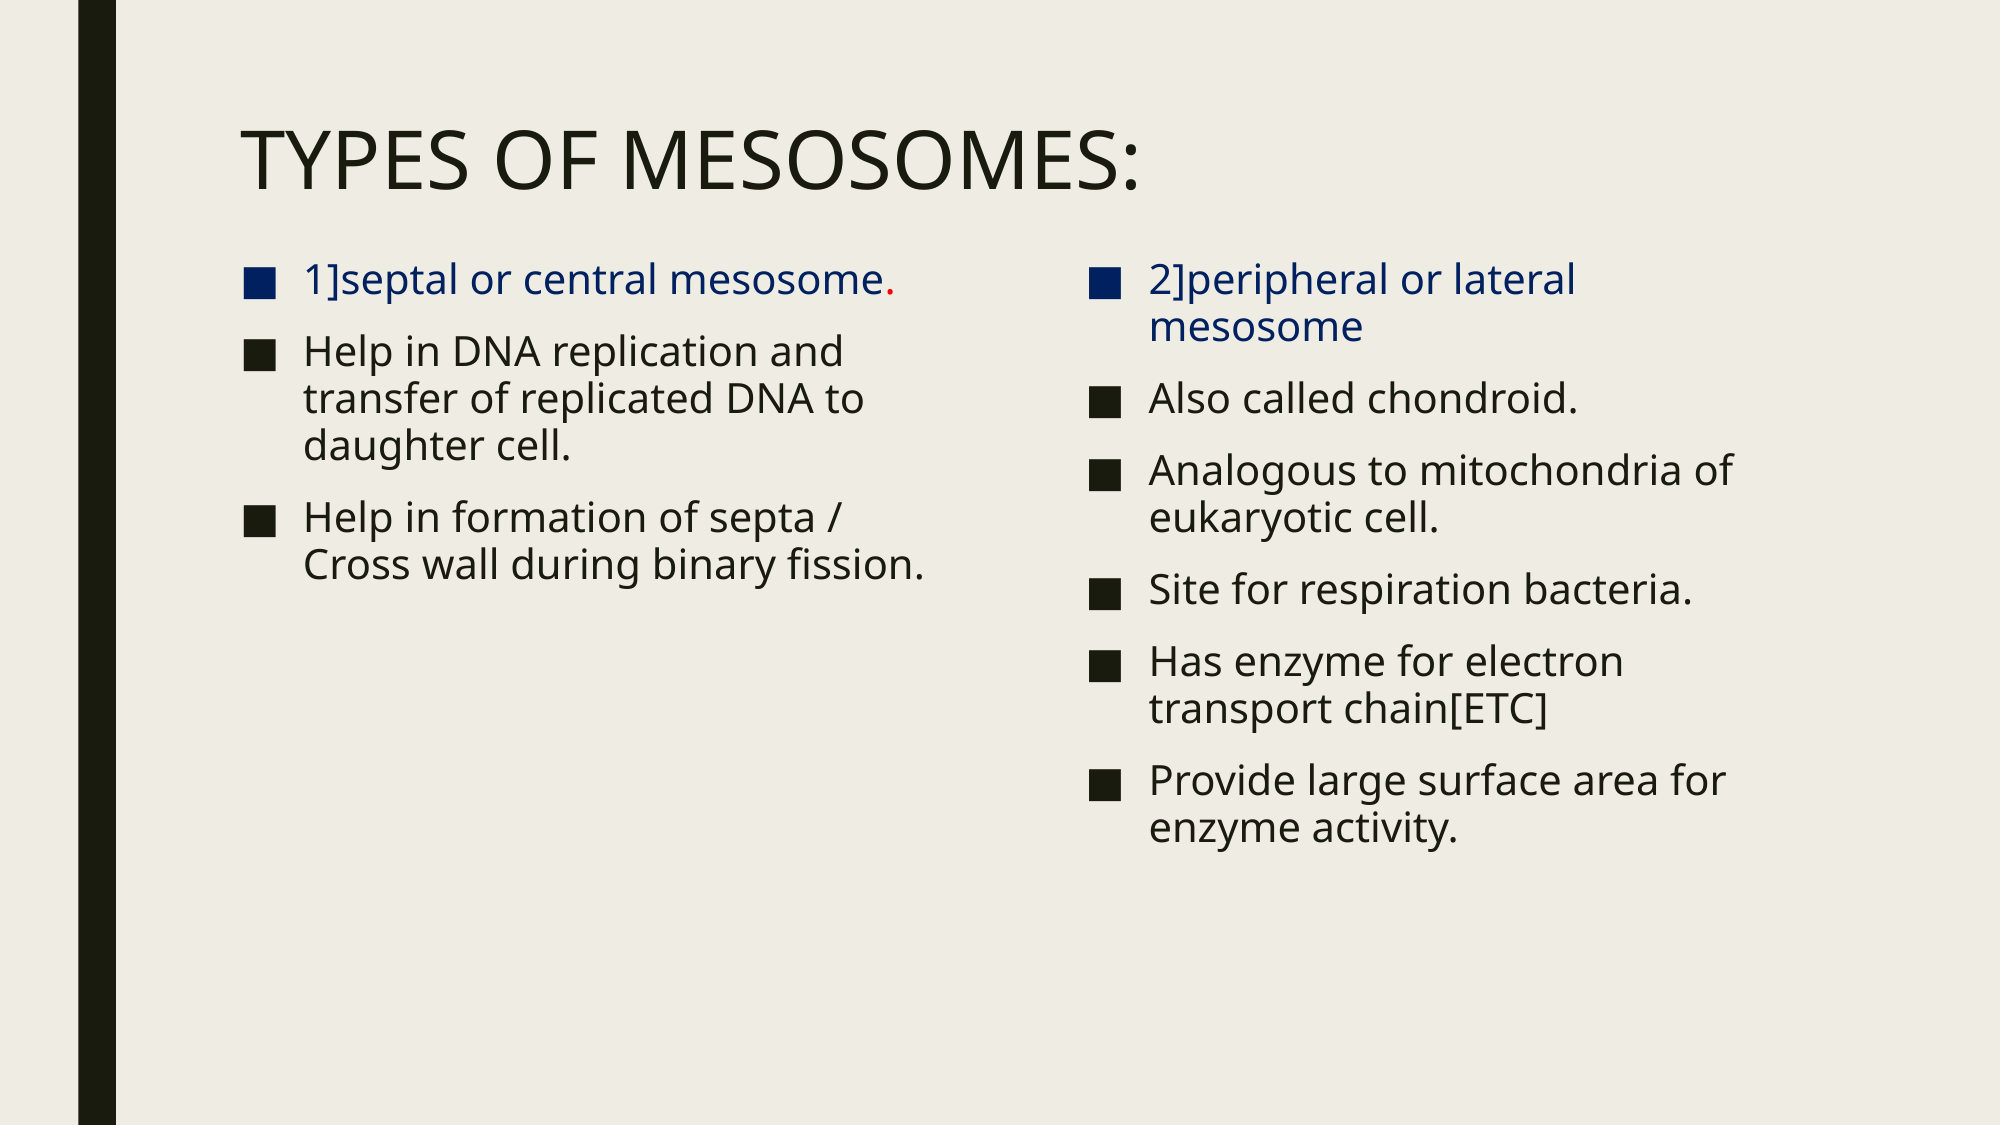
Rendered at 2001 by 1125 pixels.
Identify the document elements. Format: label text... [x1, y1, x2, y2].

title TYPES OF MESOSOMES: [225, 112, 1800, 216]
list 1]septal or central mesosome. Help in DNA replication and transfer of replicated DNA to daughter cell. Help in formation of septa / Cross wall during binary fission. [225, 249, 955, 963]
list 2]peripheral or lateral mesosome Also called chondroid. Analogous to mitochondria of eukaryotic cell. Site for respiration bacteria. Has enzyme for electron transport chain[ETC] Provide large surface area for enzyme activity. [1070, 249, 1801, 963]
